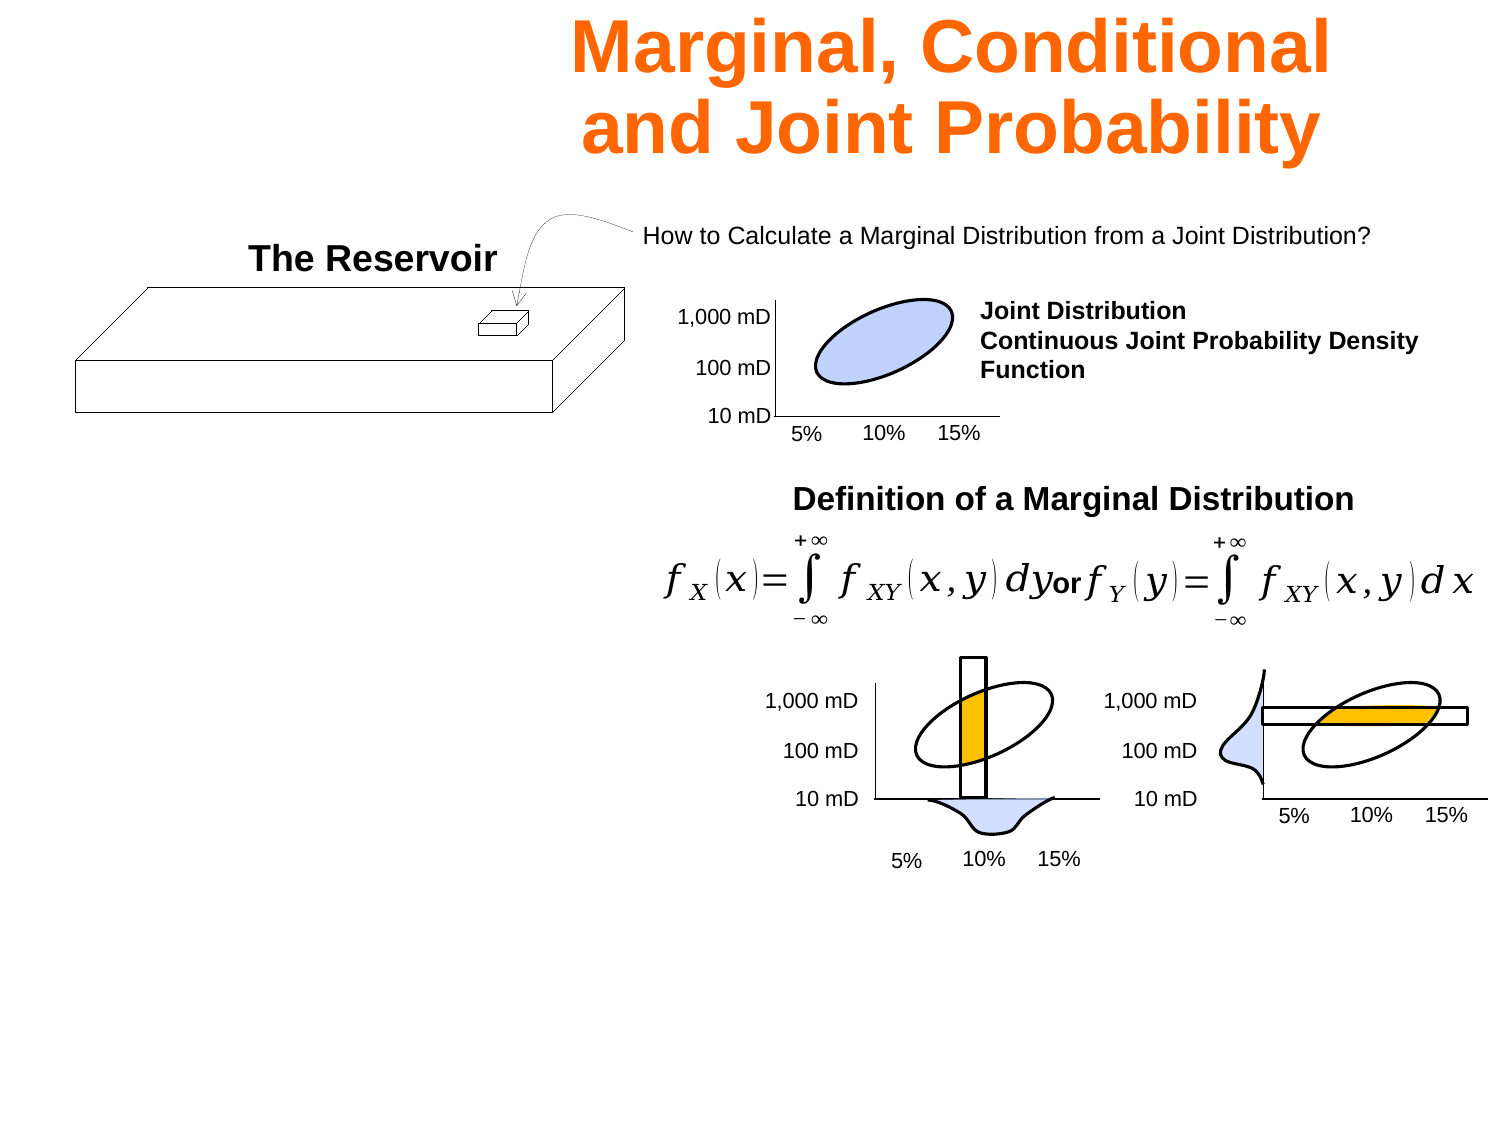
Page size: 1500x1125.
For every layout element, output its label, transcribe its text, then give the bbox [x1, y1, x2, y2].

text_box 15% [75, 288, 624, 360]
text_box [660, 286, 1500, 456]
text_box 100 mD [479, 311, 528, 323]
text_box How to Calculate a Marginal Distribution from a Joint Distribution? [627, 212, 1388, 258]
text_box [660, 469, 1488, 883]
text_box [512, 214, 634, 307]
title Marginal, Conditional and Joint Probability [503, 0, 1400, 188]
text_box The Reservoir [233, 226, 524, 287]
text_box [75, 287, 625, 413]
text_box [478, 310, 529, 336]
